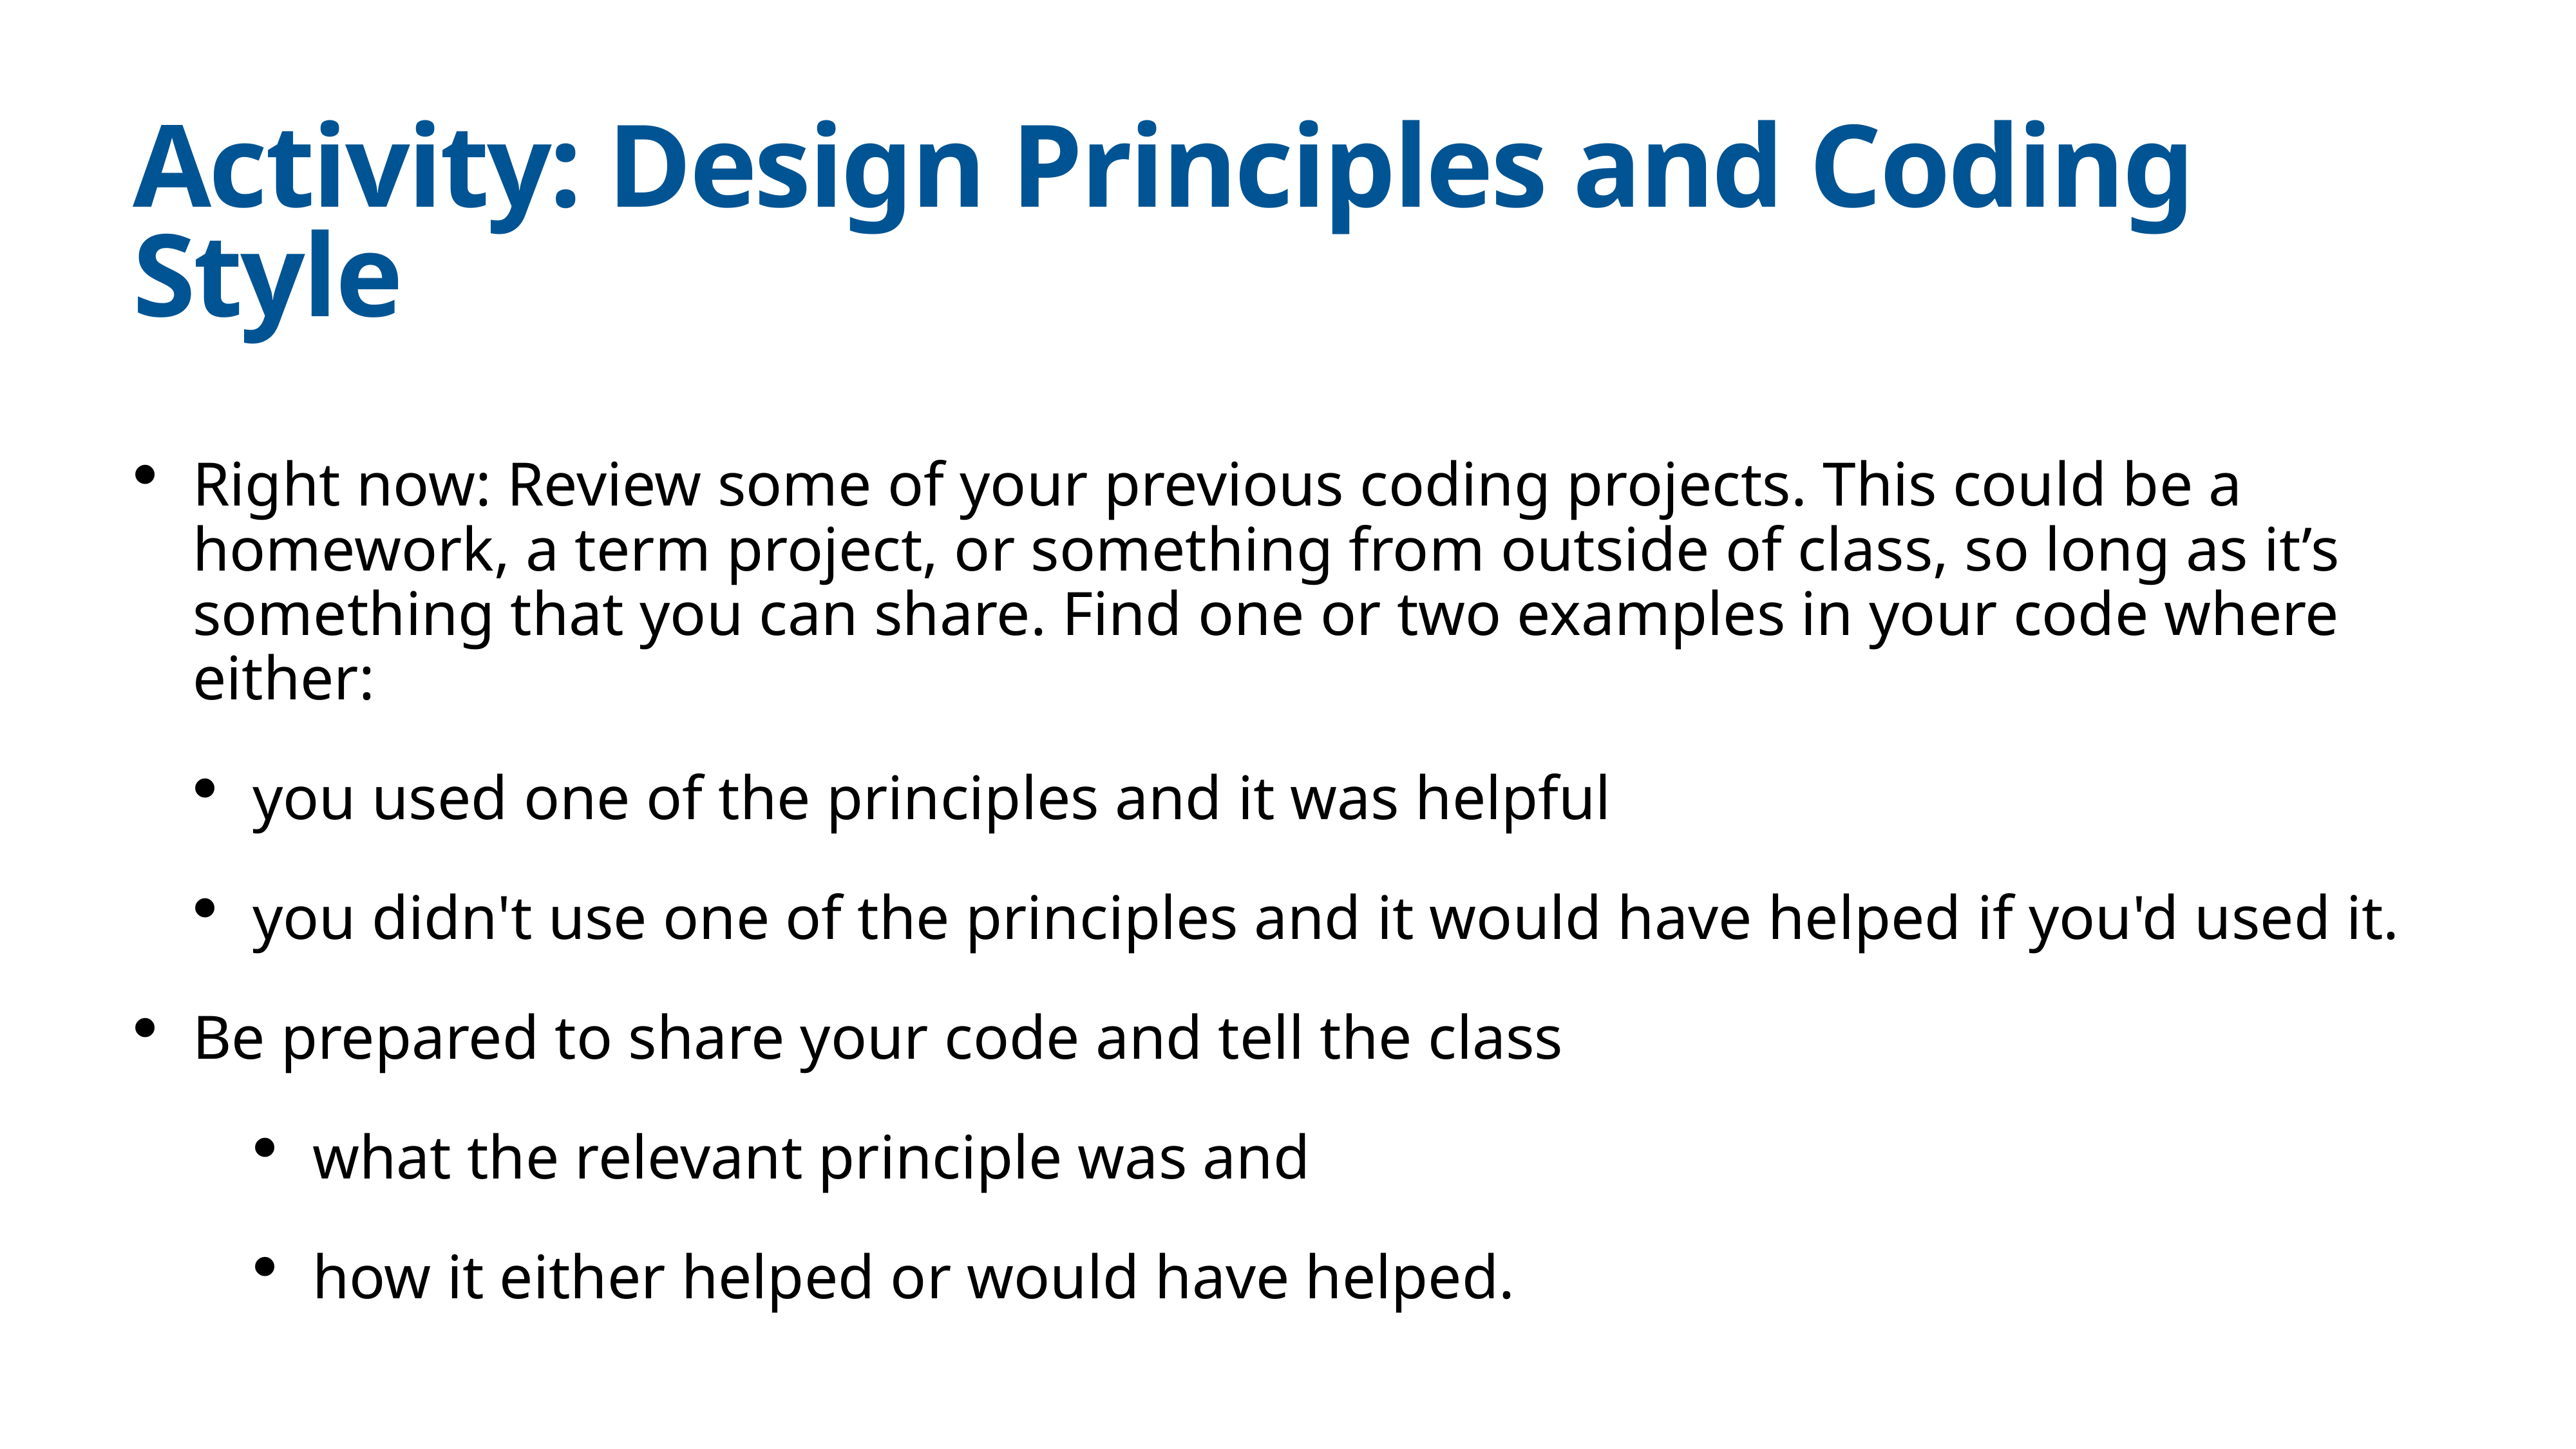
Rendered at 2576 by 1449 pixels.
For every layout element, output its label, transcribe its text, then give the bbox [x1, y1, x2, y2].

list Right now: Review some of your previous coding projects. This could be a homework, a term project, or something from outside of class, so long as it’s something that you can share. Find one or two examples in your code where either: you used one of the principles and it was helpful you didn't use one of the principles and it would have helped if you'd used it. Be prepared to share your code and tell the class what the relevant principle was and how it either helped or would have helped. [127, 448, 2449, 1321]
title Activity: Design Principles and Coding Style [127, 113, 2449, 266]
